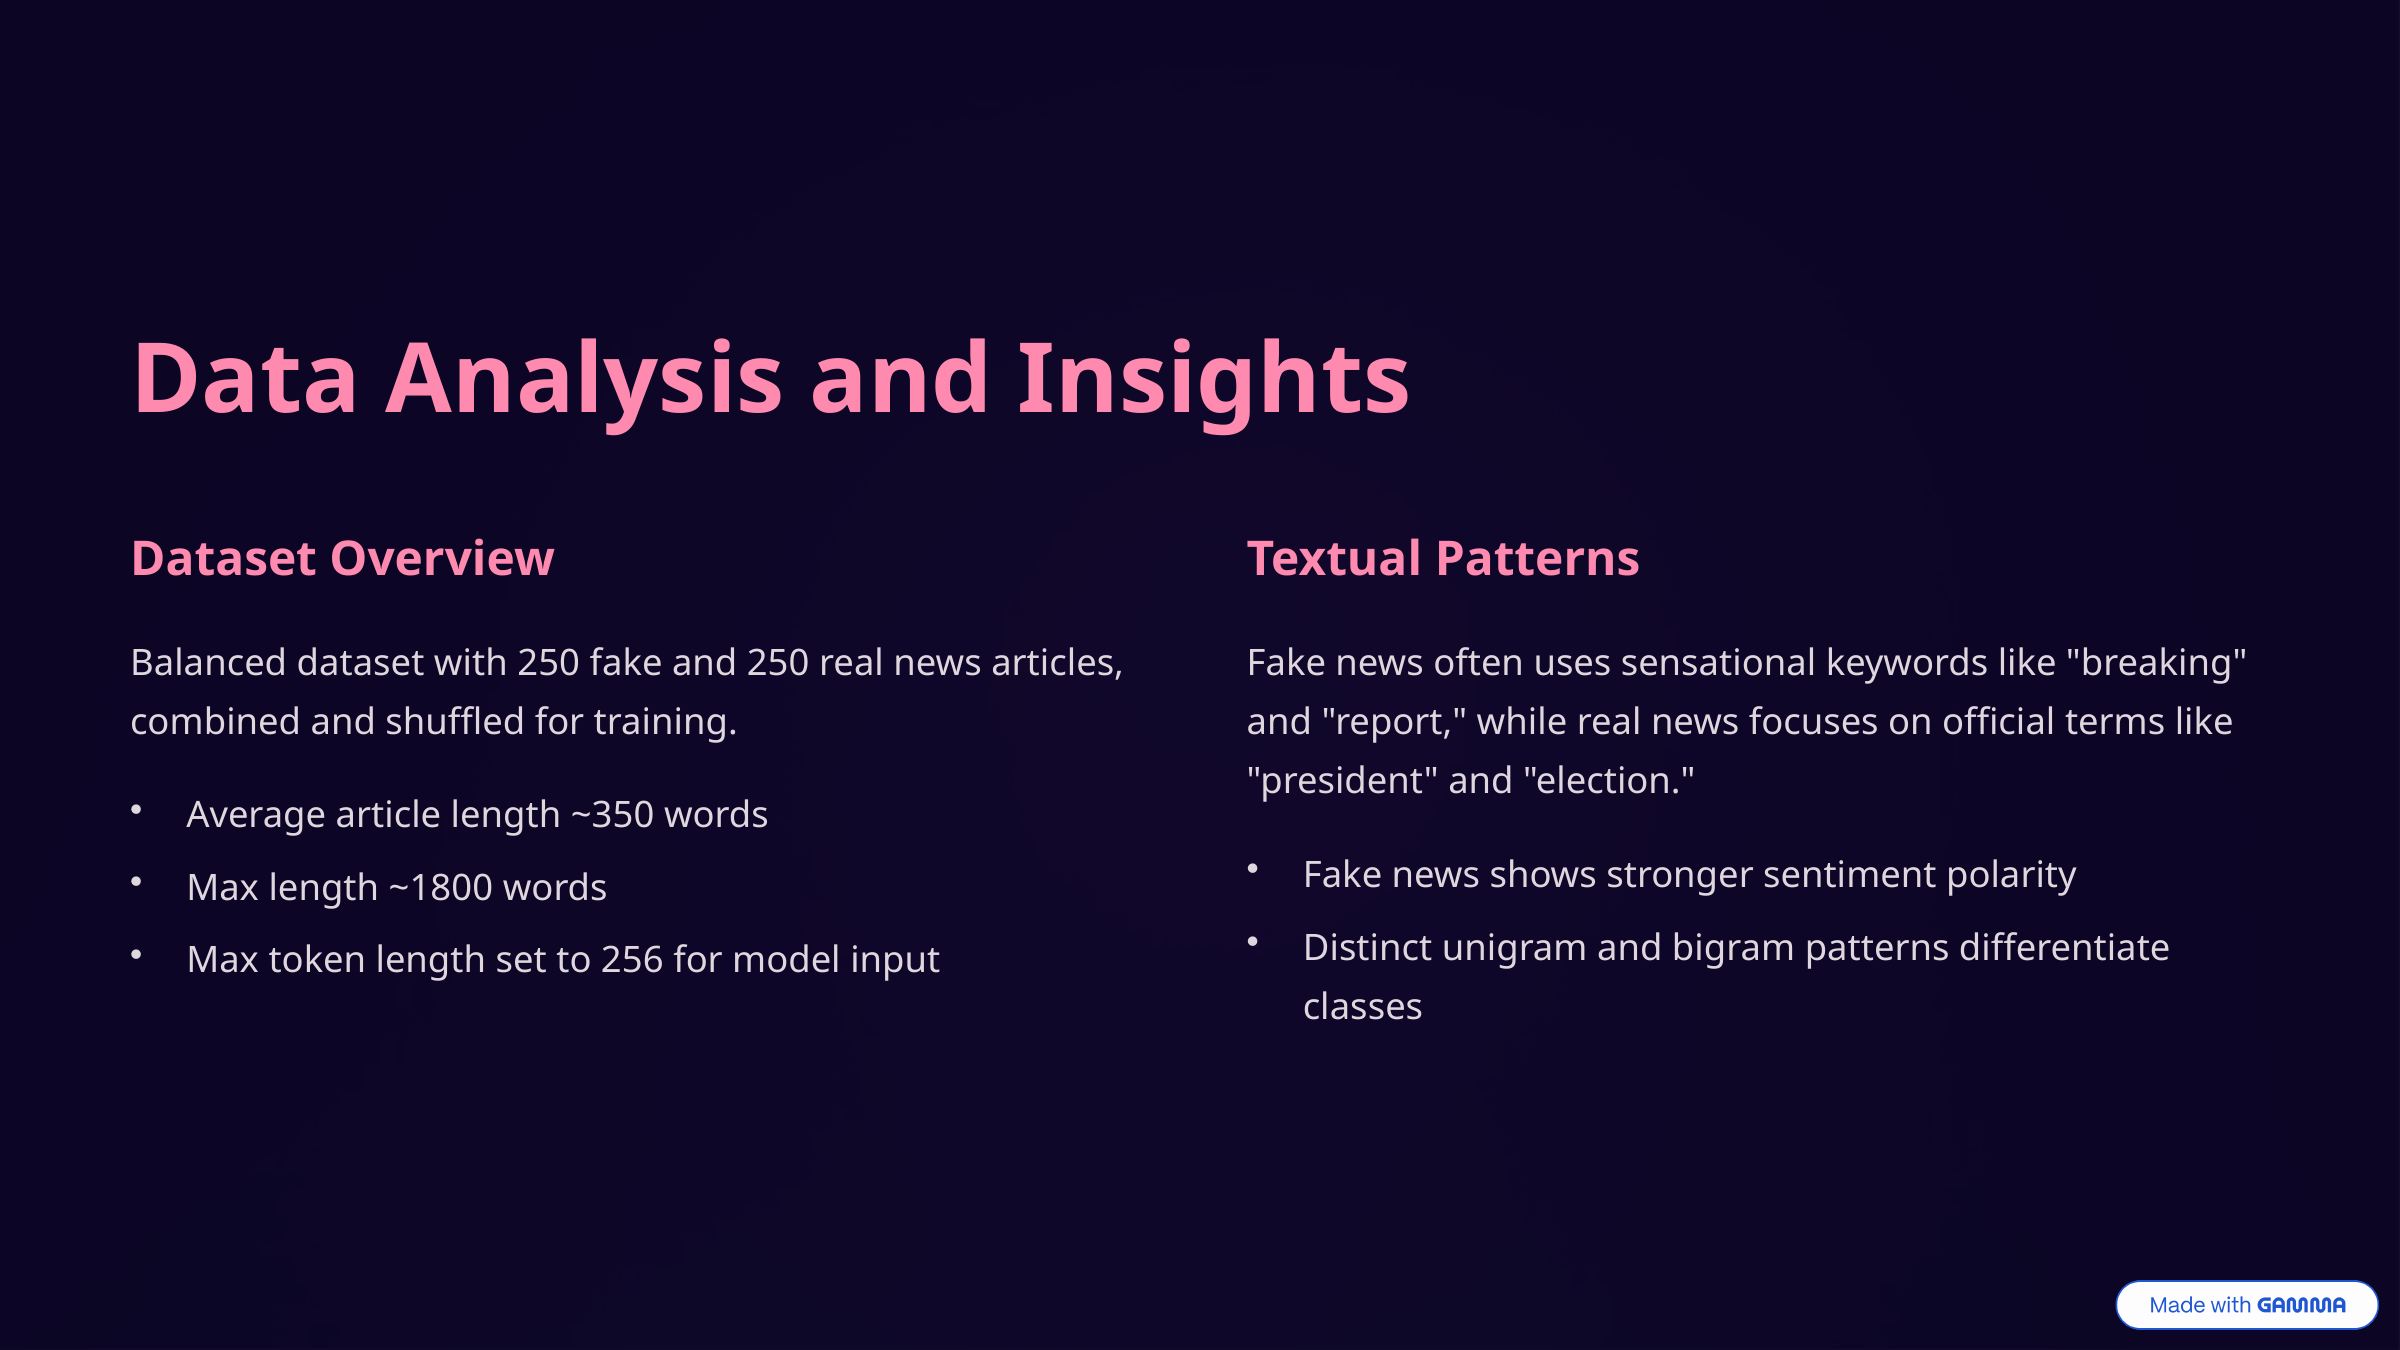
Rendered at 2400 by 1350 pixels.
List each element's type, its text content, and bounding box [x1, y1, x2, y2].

text_box Max token length set to 256 for model input [130, 920, 1155, 981]
text_box Max length ~1800 words [130, 848, 1155, 908]
text_box Balanced dataset with 250 fake and 250 real news articles, combined and shuffled for training. [130, 623, 1155, 743]
text_box Distinct unigram and bigram patterns differentiate classes [1246, 907, 2271, 1027]
text_box Textual Patterns [1246, 524, 1735, 587]
text_box Fake news shows stronger sentiment polarity [1246, 835, 2271, 895]
text_box Average article length ~350 words [130, 775, 1155, 836]
text_box Dataset Overview [130, 524, 619, 587]
text_box Fake news often uses sensational keywords like "breaking" and "report," while real news focuses on official terms like "president" and "election." [1246, 623, 2271, 802]
text_box Data Analysis and Insights [130, 309, 1316, 432]
picture [2106, 1271, 2389, 1339]
